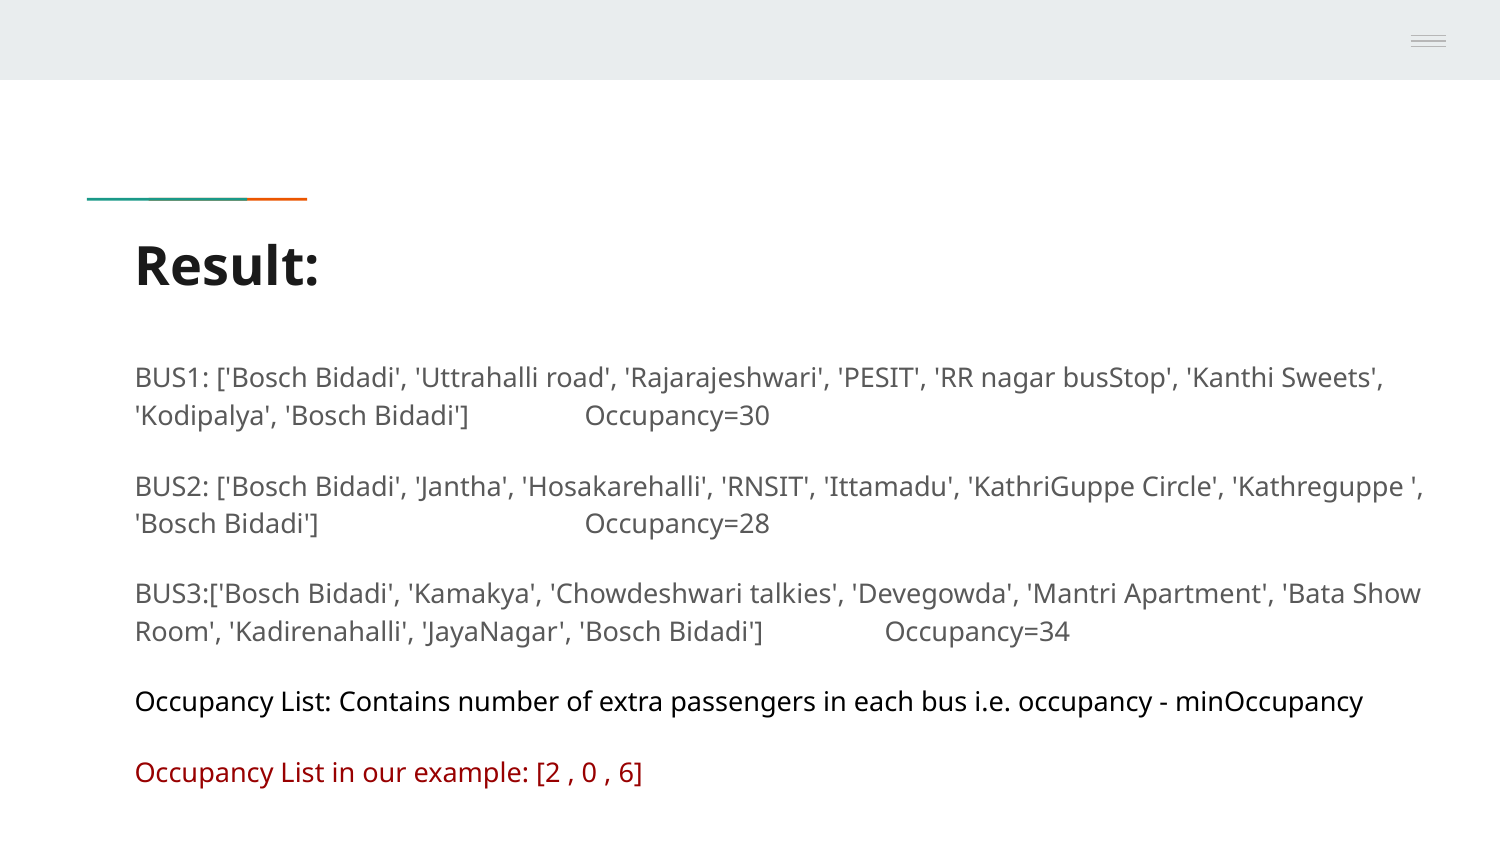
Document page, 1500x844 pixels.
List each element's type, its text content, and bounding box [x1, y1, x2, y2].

list BUS1: ['Bosch Bidadi', 'Uttrahalli road', 'Rajarajeshwari', 'PESIT', 'RR nagar busStop', 'Kanthi Sweets', 'Kodipalya', 'Bosch Bidadi'] Occupancy=30 BUS2: ['Bosch Bidadi', 'Jantha', 'Hosakarehalli', 'RNSIT', 'Ittamadu', 'KathriGuppe Circle', 'Kathreguppe ', 'Bosch Bidadi'] Occupancy=28 BUS3:['Bosch Bidadi', 'Kamakya', 'Chowdeshwari talkies', 'Devegowda', 'Mantri Apartment', 'Bata Show Room', 'Kadirenahalli', 'JayaNagar', 'Bosch Bidadi'] Occupancy=34 Occupancy List: Contains number of extra passengers in each bus i.e. occupancy - minOccupancy Occupancy List in our example: [2 , 0 , 6] [119, 341, 1484, 788]
title Result: [119, 216, 1381, 305]
